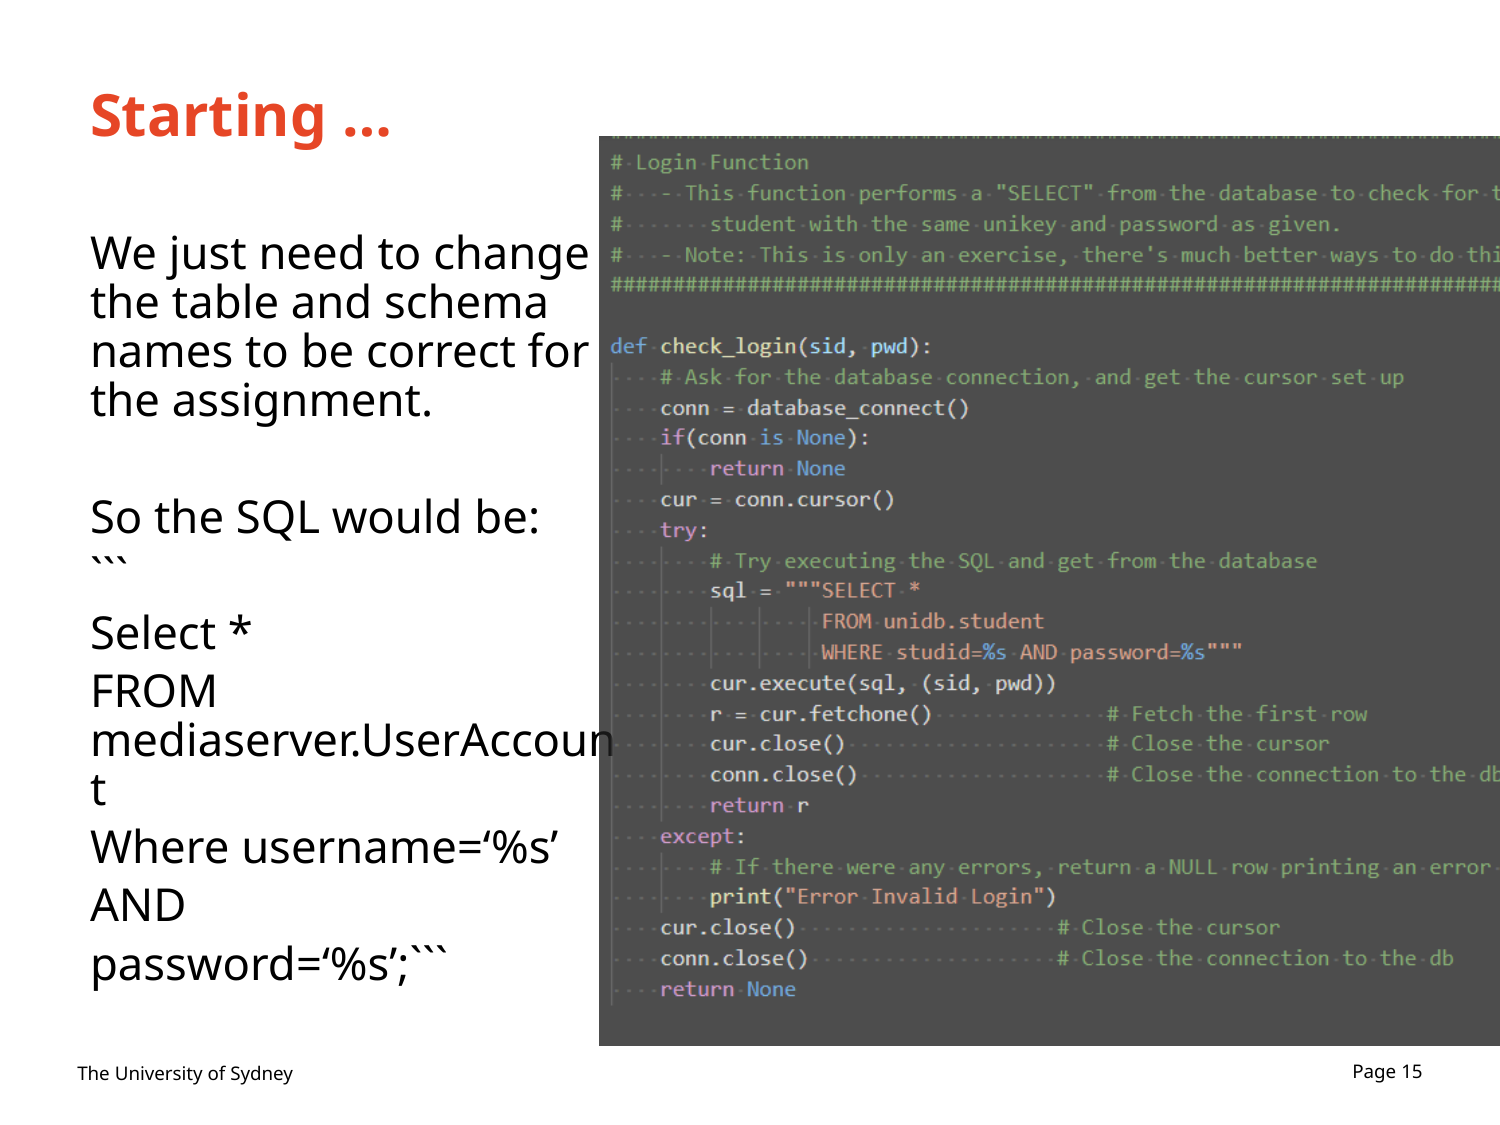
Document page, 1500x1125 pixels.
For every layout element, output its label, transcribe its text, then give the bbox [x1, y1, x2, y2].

list We just need to change the table and schema names to be correct for the assignment. So the SQL would be: ``` Select * FROM mediaserver.UserAccount Where username=‘%s’ AND password=‘%s’;``` [75, 222, 594, 1005]
title Starting … [75, 19, 1425, 207]
picture [599, 136, 1500, 1046]
